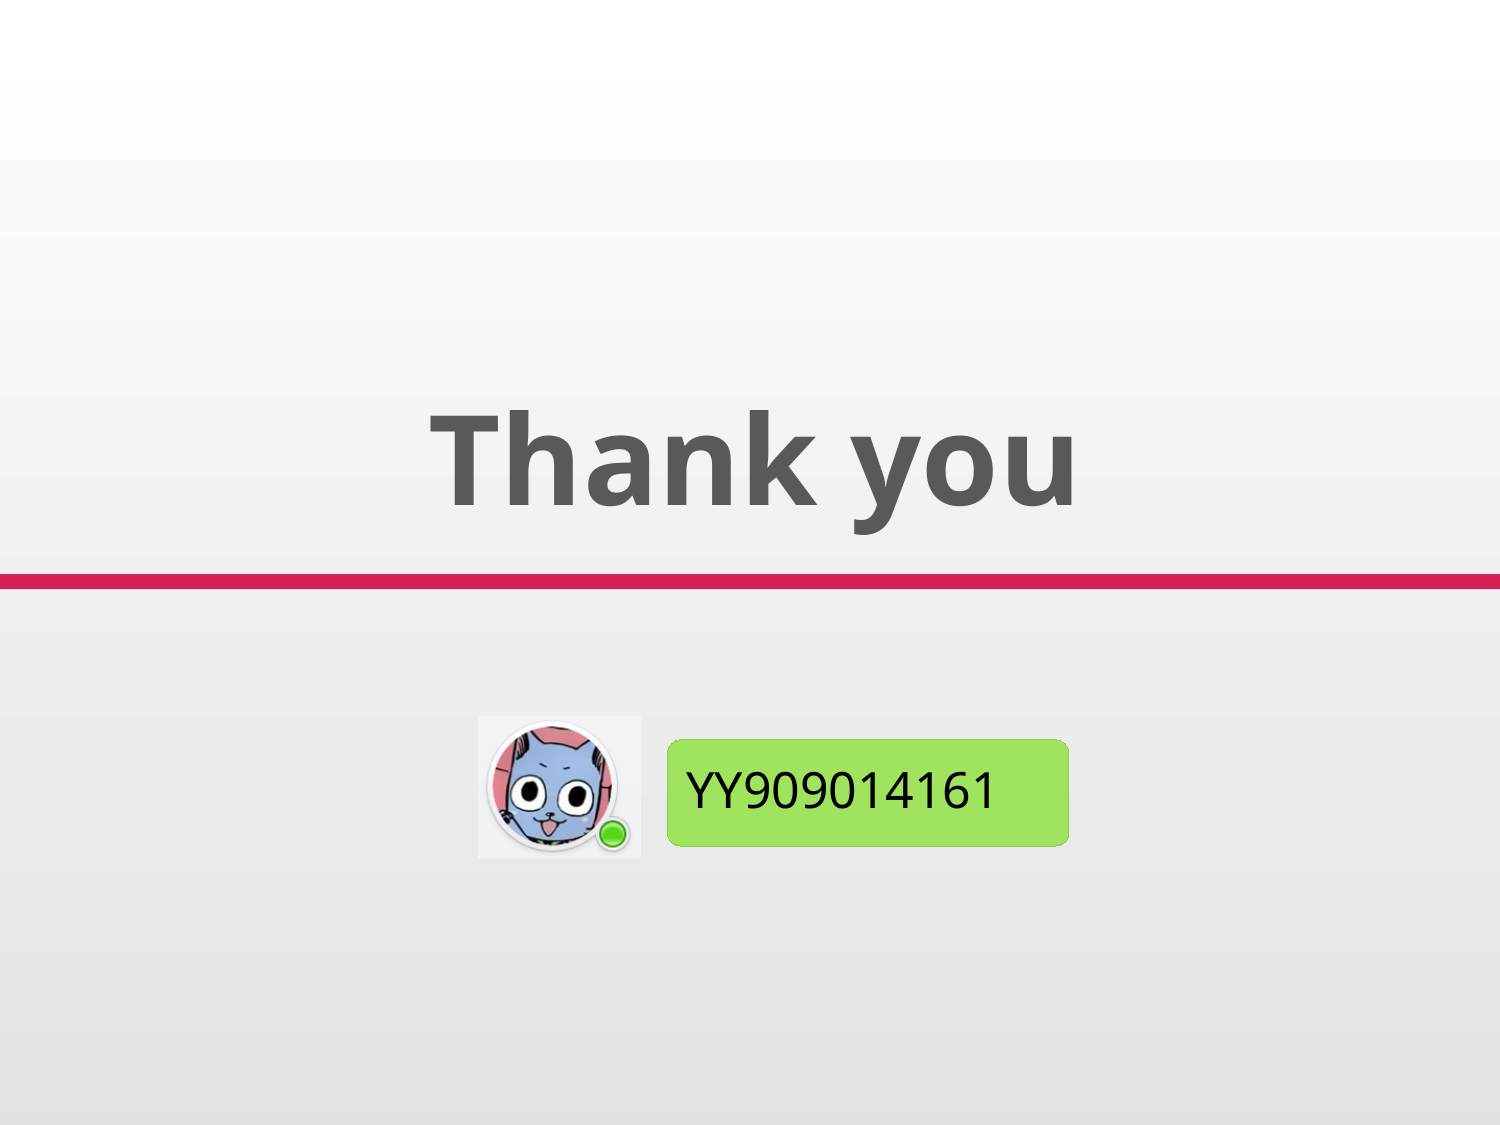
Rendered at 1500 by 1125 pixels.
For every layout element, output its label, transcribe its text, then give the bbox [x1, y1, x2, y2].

text_box Thank you [336, 373, 1174, 539]
text_box [0, 590, 1500, 1125]
picture [478, 715, 642, 859]
text_box [0, 574, 1500, 590]
text_box [667, 739, 1069, 847]
text_box [0, 0, 1500, 574]
text_box YY909014161 [679, 751, 1069, 827]
